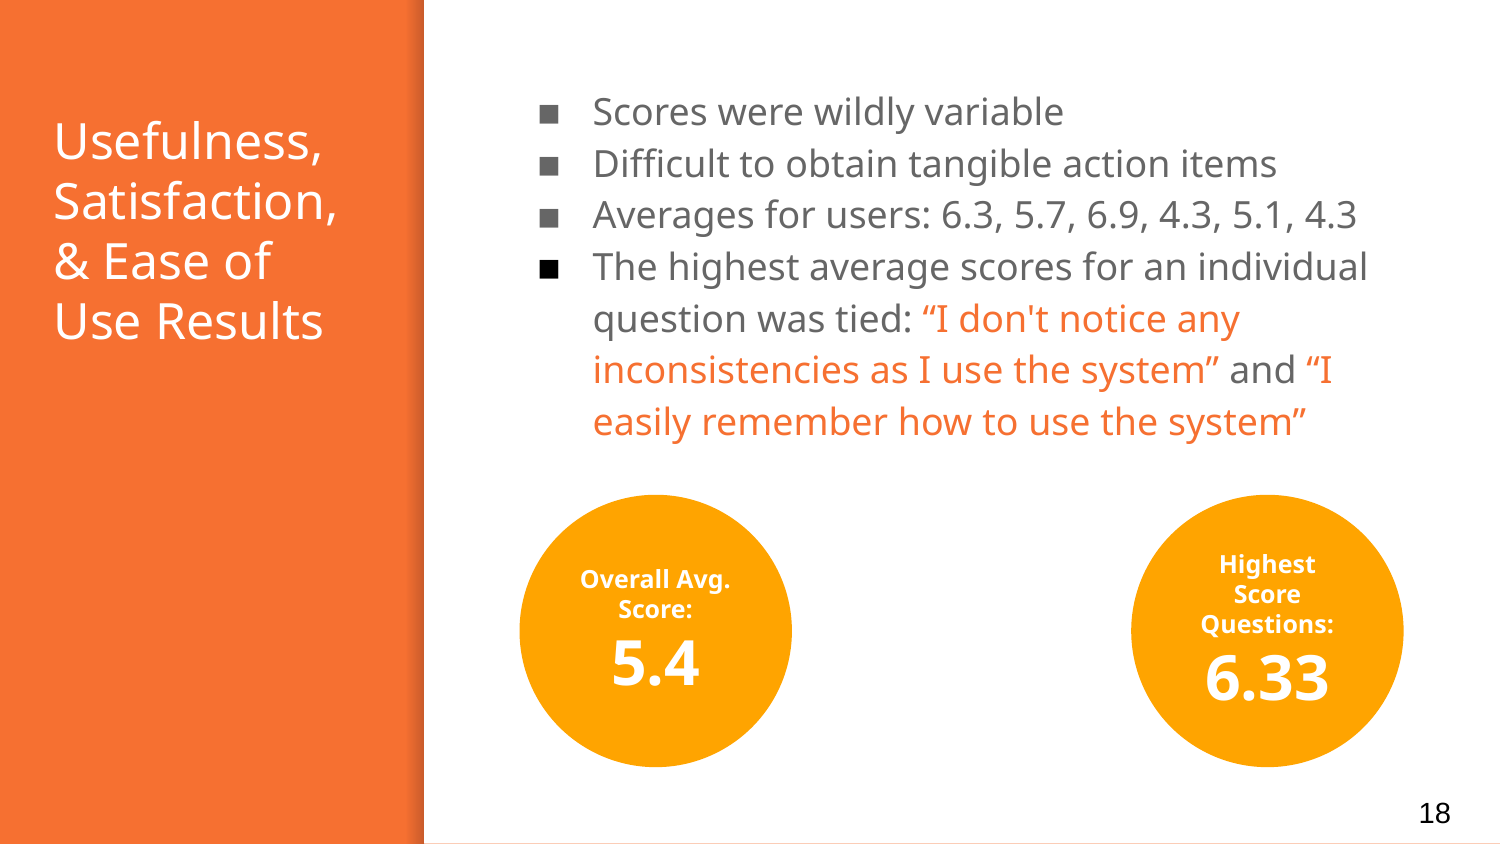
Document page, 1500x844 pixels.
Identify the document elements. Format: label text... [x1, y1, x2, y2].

title Usefulness, Satisfaction, & Ease of Use Results [38, 94, 375, 748]
text_box Highest Score Questions: 6.33 [1131, 494, 1404, 768]
text_box Overall Avg. Score: 5.4 [519, 494, 792, 768]
slide_number ‹#› [1403, 779, 1494, 844]
list Scores were wildly variable Difficult to obtain tangible action items Averages for users: 6.3, 5.7, 6.9, 4.3, 5.1, 4.3 The highest average scores for an individual question was tied: “I don't notice any inconsistencies as I use the system” and “I easily remember how to use the system” [502, 66, 1421, 485]
